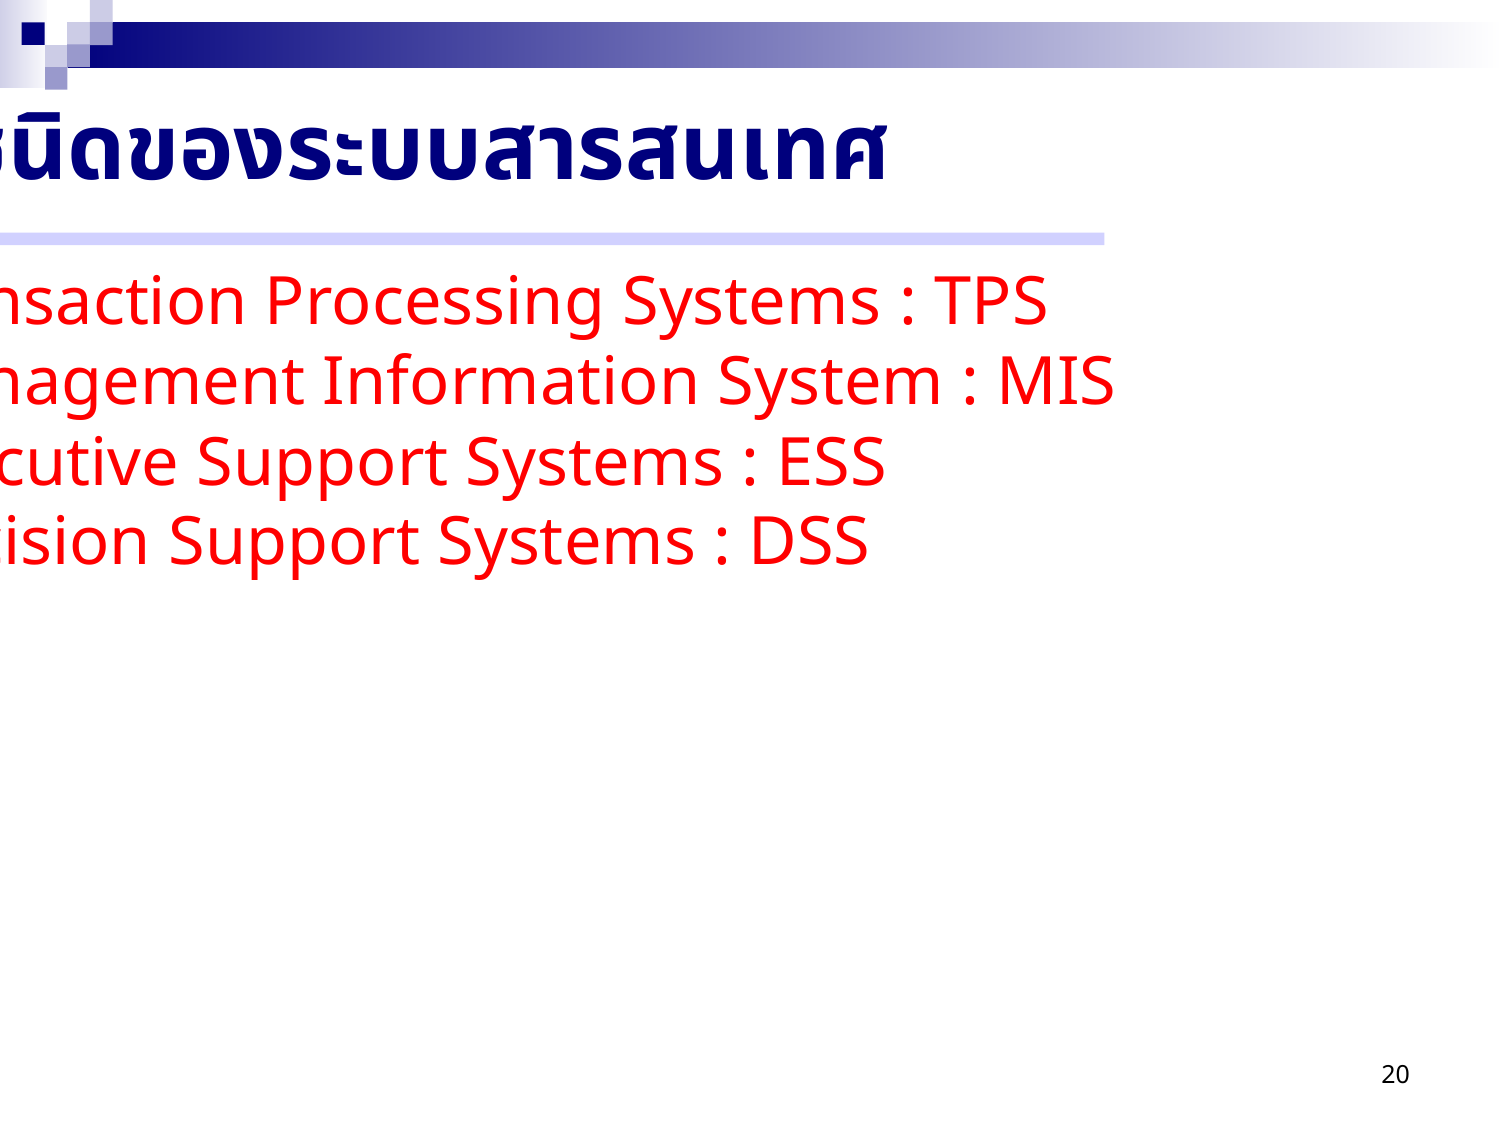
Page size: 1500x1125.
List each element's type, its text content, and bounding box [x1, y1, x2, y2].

text_box Transaction Processing Systems : TPS Management Information System : MIS Executive Support Systems : ESS Decision Support Systems : DSS [0, 250, 1133, 586]
slide_number 20 [1074, 1024, 1426, 1101]
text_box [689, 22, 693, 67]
text_box ชนิดของระบบสารสนเทศ [0, 80, 907, 205]
